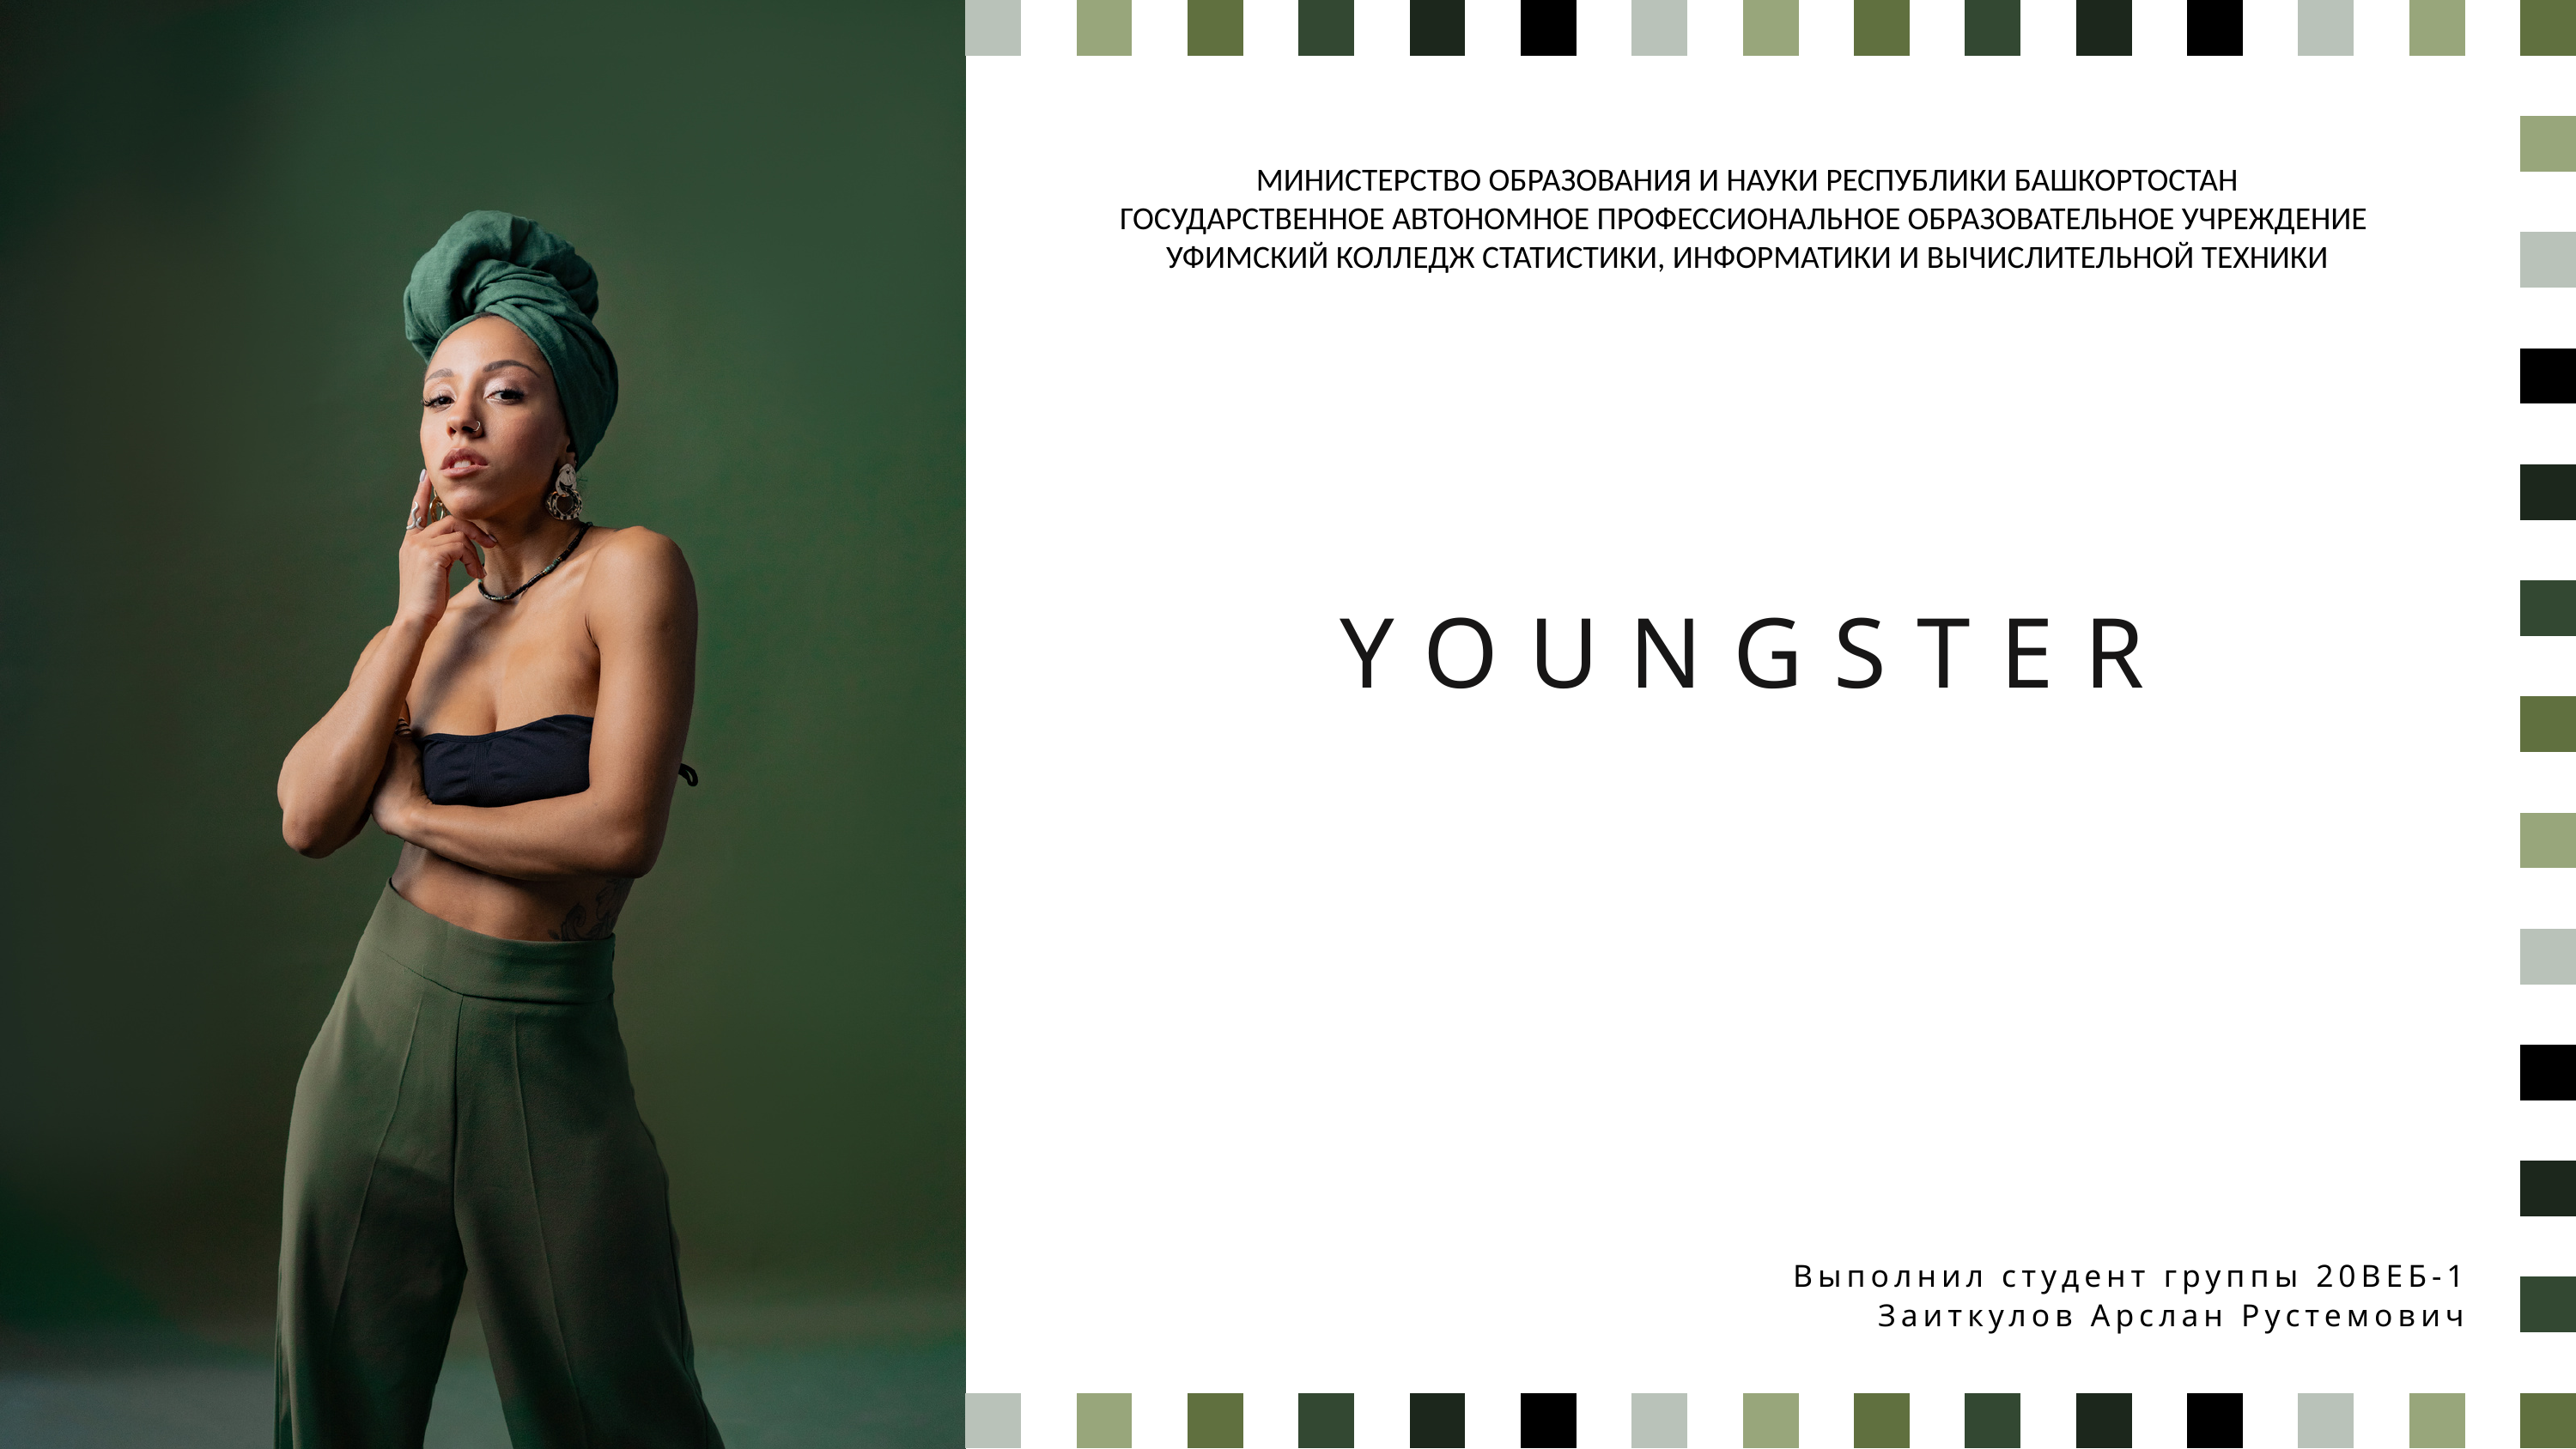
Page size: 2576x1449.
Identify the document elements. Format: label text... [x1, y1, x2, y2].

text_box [2519, 1160, 2576, 1217]
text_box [2186, 0, 2244, 56]
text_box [1298, 0, 1355, 56]
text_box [1520, 0, 1577, 56]
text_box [2519, 1392, 2576, 1449]
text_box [1076, 0, 1133, 56]
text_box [1853, 0, 1911, 56]
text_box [2519, 232, 2576, 288]
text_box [1631, 1392, 1688, 1449]
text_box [2519, 1276, 2576, 1333]
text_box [2519, 579, 2576, 637]
text_box МИНИСТЕРСТВО ОБРАЗОВАНИЯ и науки РЕСПУБЛИКИ БАШКОРТОСТАН Государственное автономное ПРОФЕССИОНАЛЬНОЕ ОБРАЗОВАТЕЛЬНОЕ УЧРЕЖДЕНИЕ УФИМСКИЙ КОЛЛЕДЖ СТАТИСТИКИ, ИНФОРМАТИКИ И ВЫЧИСЛИТЕЛЬНОЙ ТЕХНИКИ [1107, 152, 2388, 320]
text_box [1409, 0, 1466, 56]
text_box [2409, 1392, 2465, 1449]
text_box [2519, 115, 2576, 173]
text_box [2298, 0, 2354, 56]
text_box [2519, 1044, 2576, 1100]
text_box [1298, 1392, 1355, 1449]
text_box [1631, 0, 1688, 56]
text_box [2519, 812, 2576, 869]
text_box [1110, 446, 2376, 724]
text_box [2409, 0, 2465, 56]
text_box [2075, 1392, 2132, 1449]
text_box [2519, 348, 2576, 404]
picture [0, 0, 966, 1449]
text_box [2186, 1392, 2244, 1449]
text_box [2519, 0, 2576, 56]
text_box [964, 0, 1022, 56]
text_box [2519, 464, 2576, 520]
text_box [1742, 0, 1799, 56]
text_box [1520, 1392, 1577, 1449]
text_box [1742, 1392, 1799, 1449]
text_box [1965, 0, 2021, 56]
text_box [2519, 696, 2576, 753]
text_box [2298, 1392, 2354, 1449]
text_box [1187, 0, 1244, 56]
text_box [1187, 1392, 1244, 1449]
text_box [2519, 928, 2576, 985]
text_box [1076, 1392, 1133, 1449]
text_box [1409, 1392, 1466, 1449]
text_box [964, 1392, 1022, 1449]
text_box Выполнил студент группы 20ВЕБ-1 Заиткулов Арслан Рустемович [1762, 1253, 2465, 1333]
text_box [1853, 1392, 1911, 1449]
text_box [2075, 0, 2132, 56]
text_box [1965, 1392, 2021, 1449]
